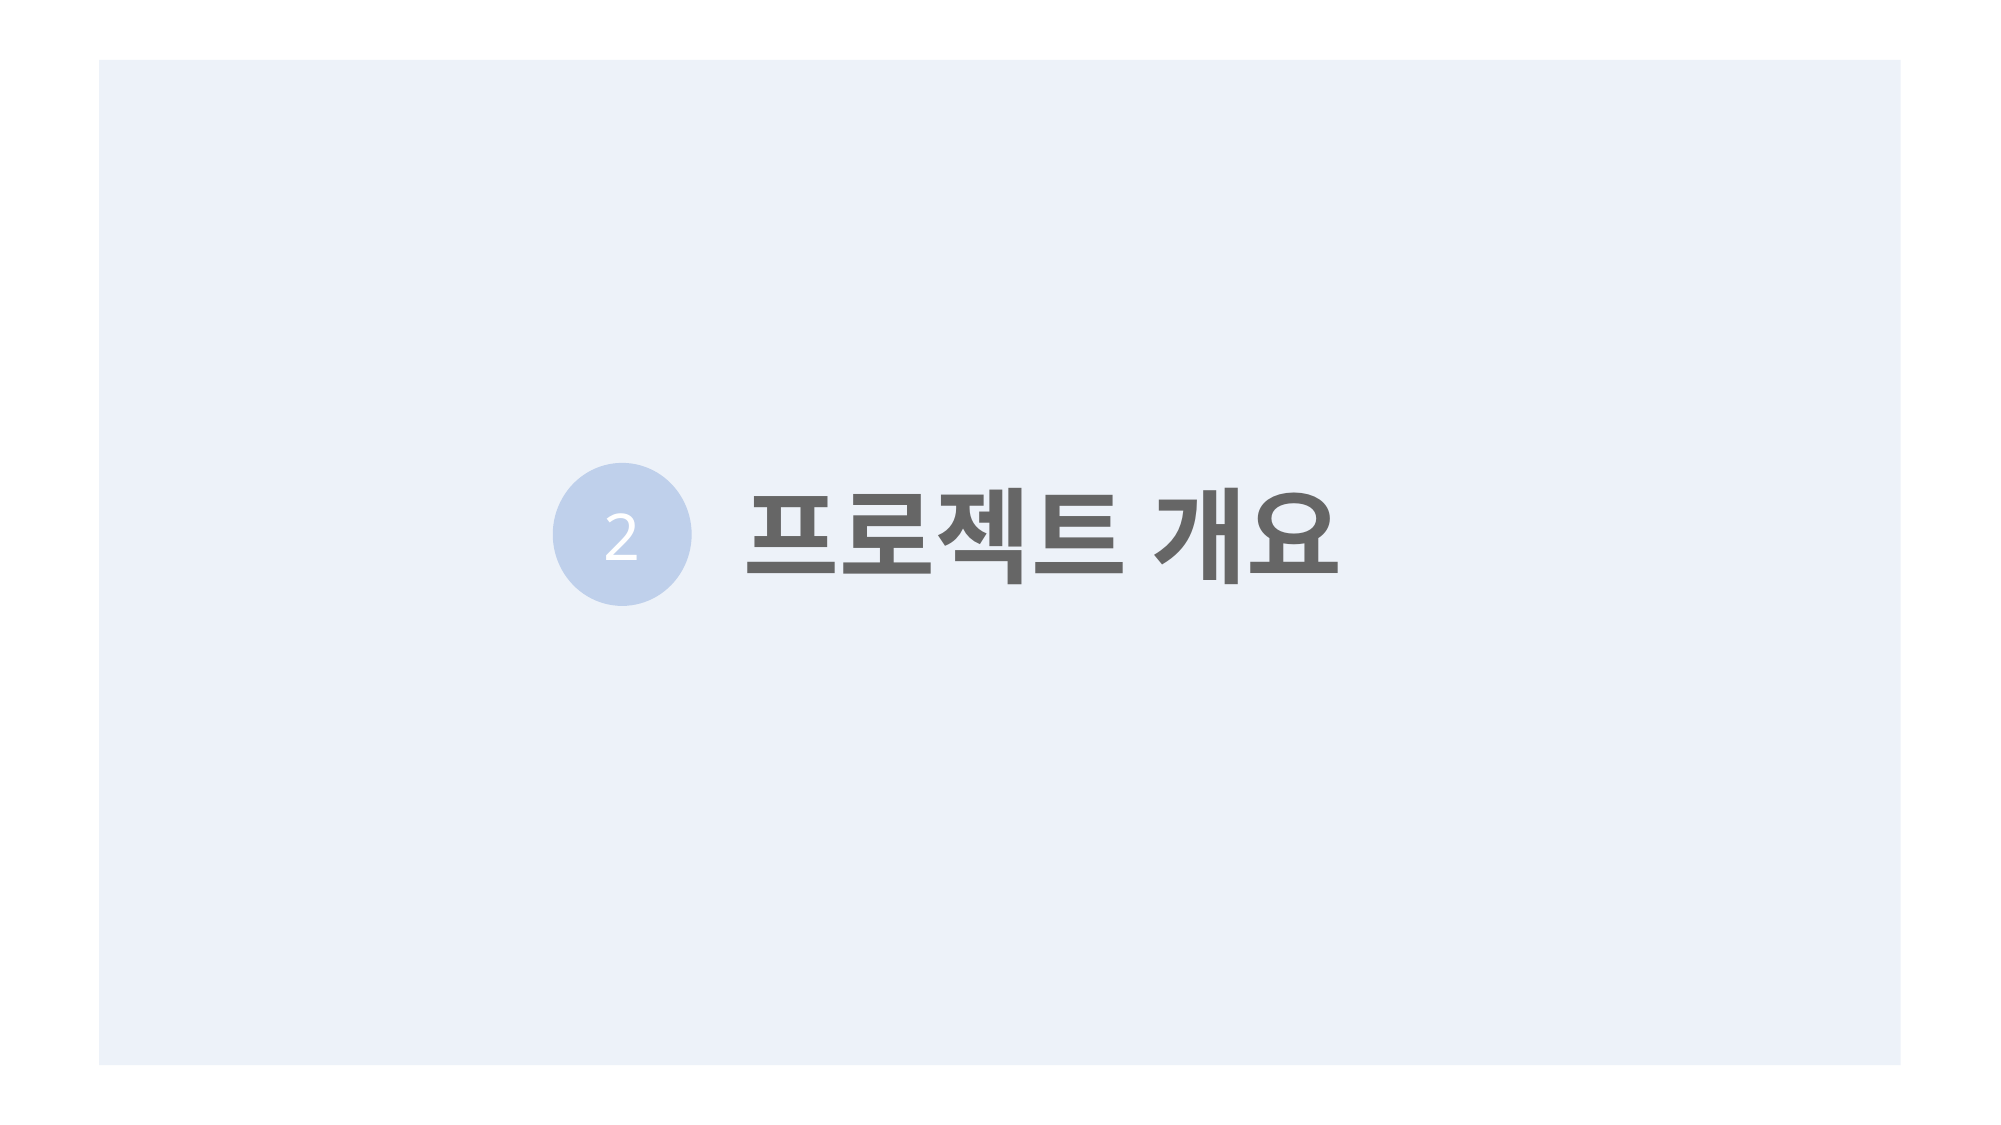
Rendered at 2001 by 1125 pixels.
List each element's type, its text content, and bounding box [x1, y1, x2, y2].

text_box [99, 59, 1901, 1066]
text_box 프로젝트 개요 [656, 456, 1556, 611]
text_box 2 [552, 462, 656, 606]
